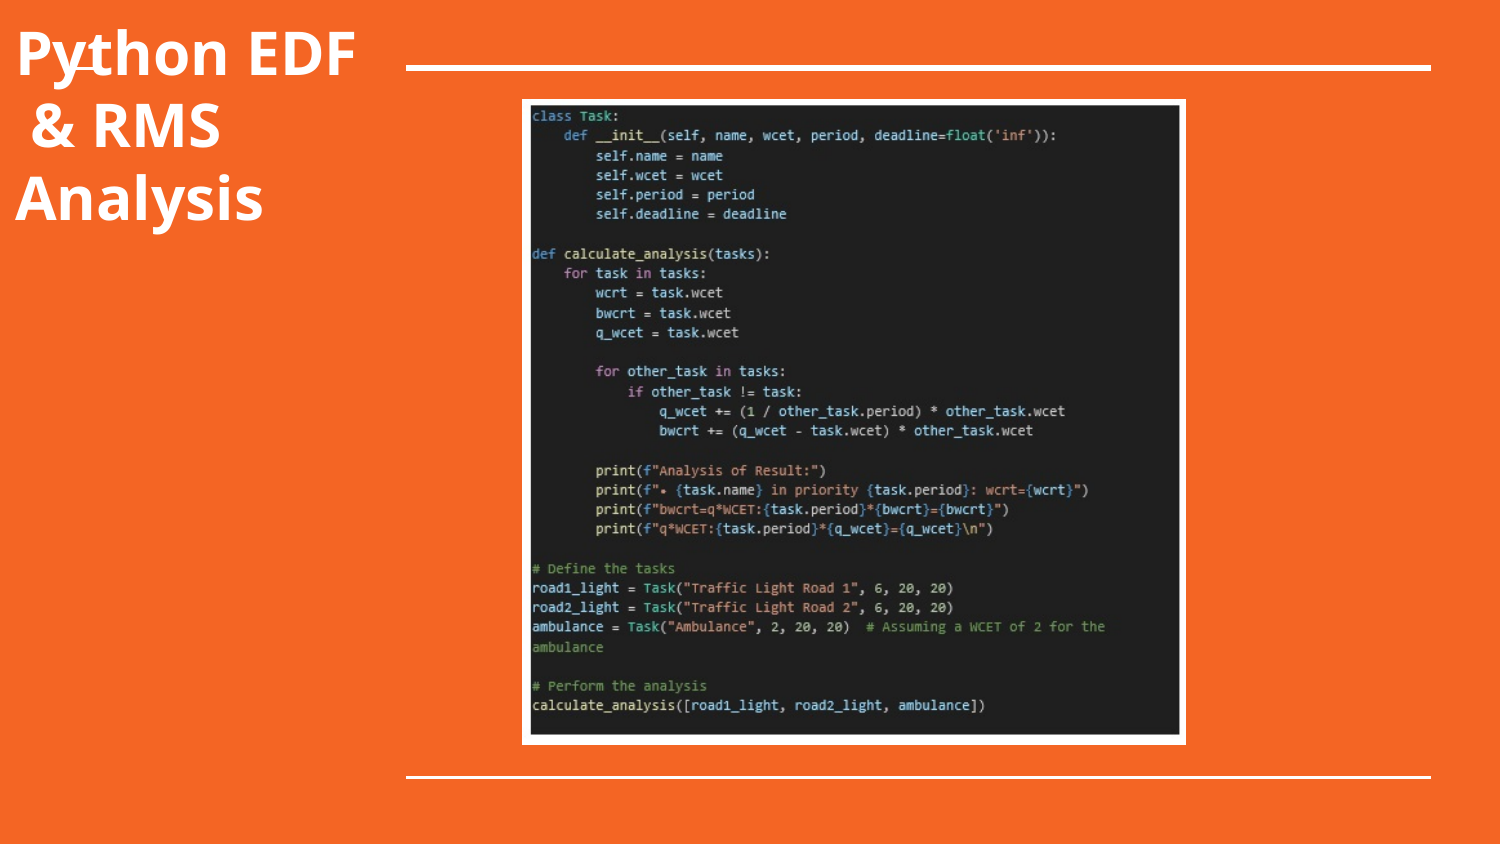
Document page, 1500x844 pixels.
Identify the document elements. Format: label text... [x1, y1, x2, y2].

text_box Python EDF & RMS Analysis [0, 0, 493, 248]
picture [522, 99, 1186, 745]
